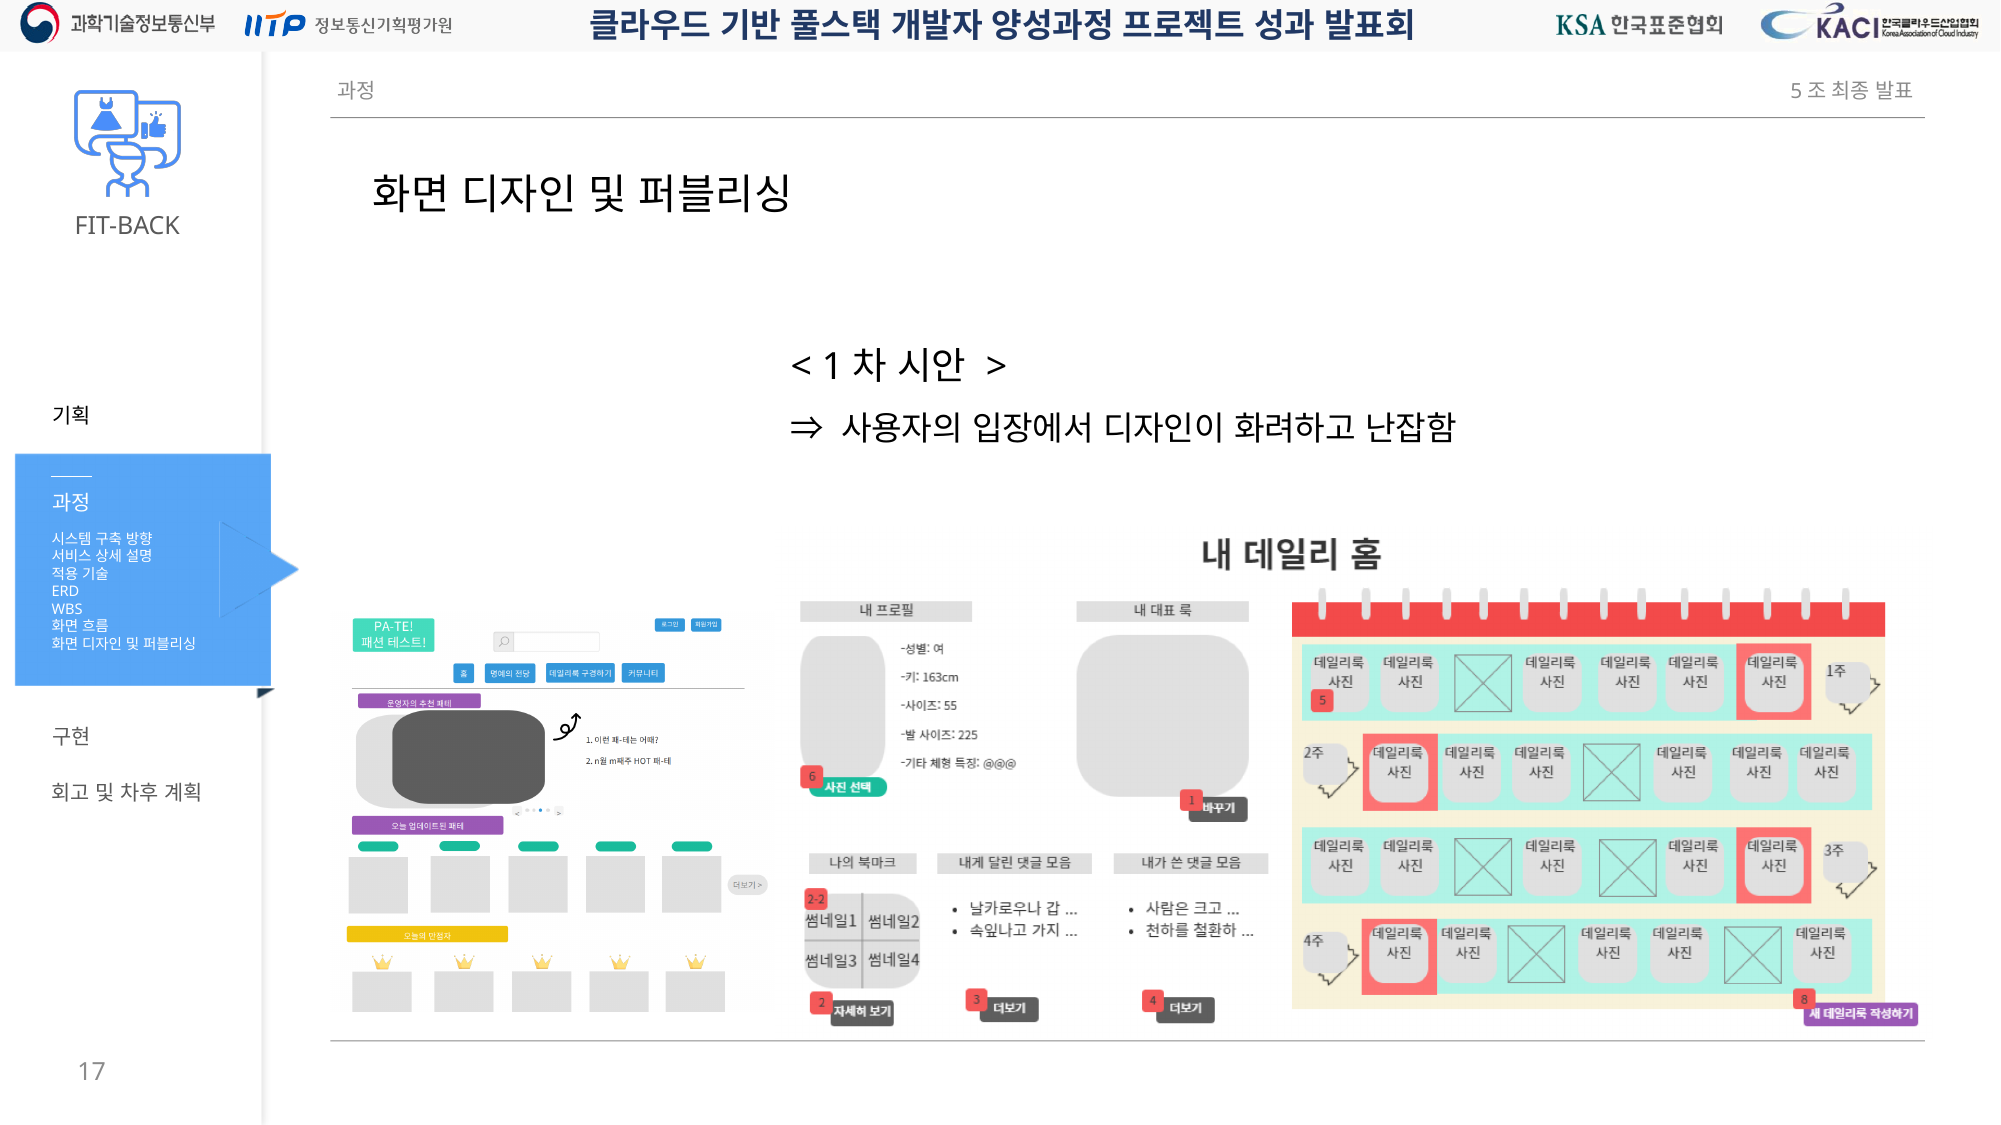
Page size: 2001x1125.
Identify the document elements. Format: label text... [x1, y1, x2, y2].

picture [0, 52, 1933, 1125]
slide_number 17 [62, 1042, 513, 1103]
picture [1759, 1, 1982, 43]
picture [243, 6, 453, 39]
picture [18, 1, 228, 45]
picture [1556, 14, 1722, 35]
text_box < 1차 시안 > ⇒ 사용자의 입장에서 디자인이 화려하고 난잡함 [775, 311, 1515, 522]
text_box 화면 디자인 및 퍼블리싱 [357, 160, 808, 226]
